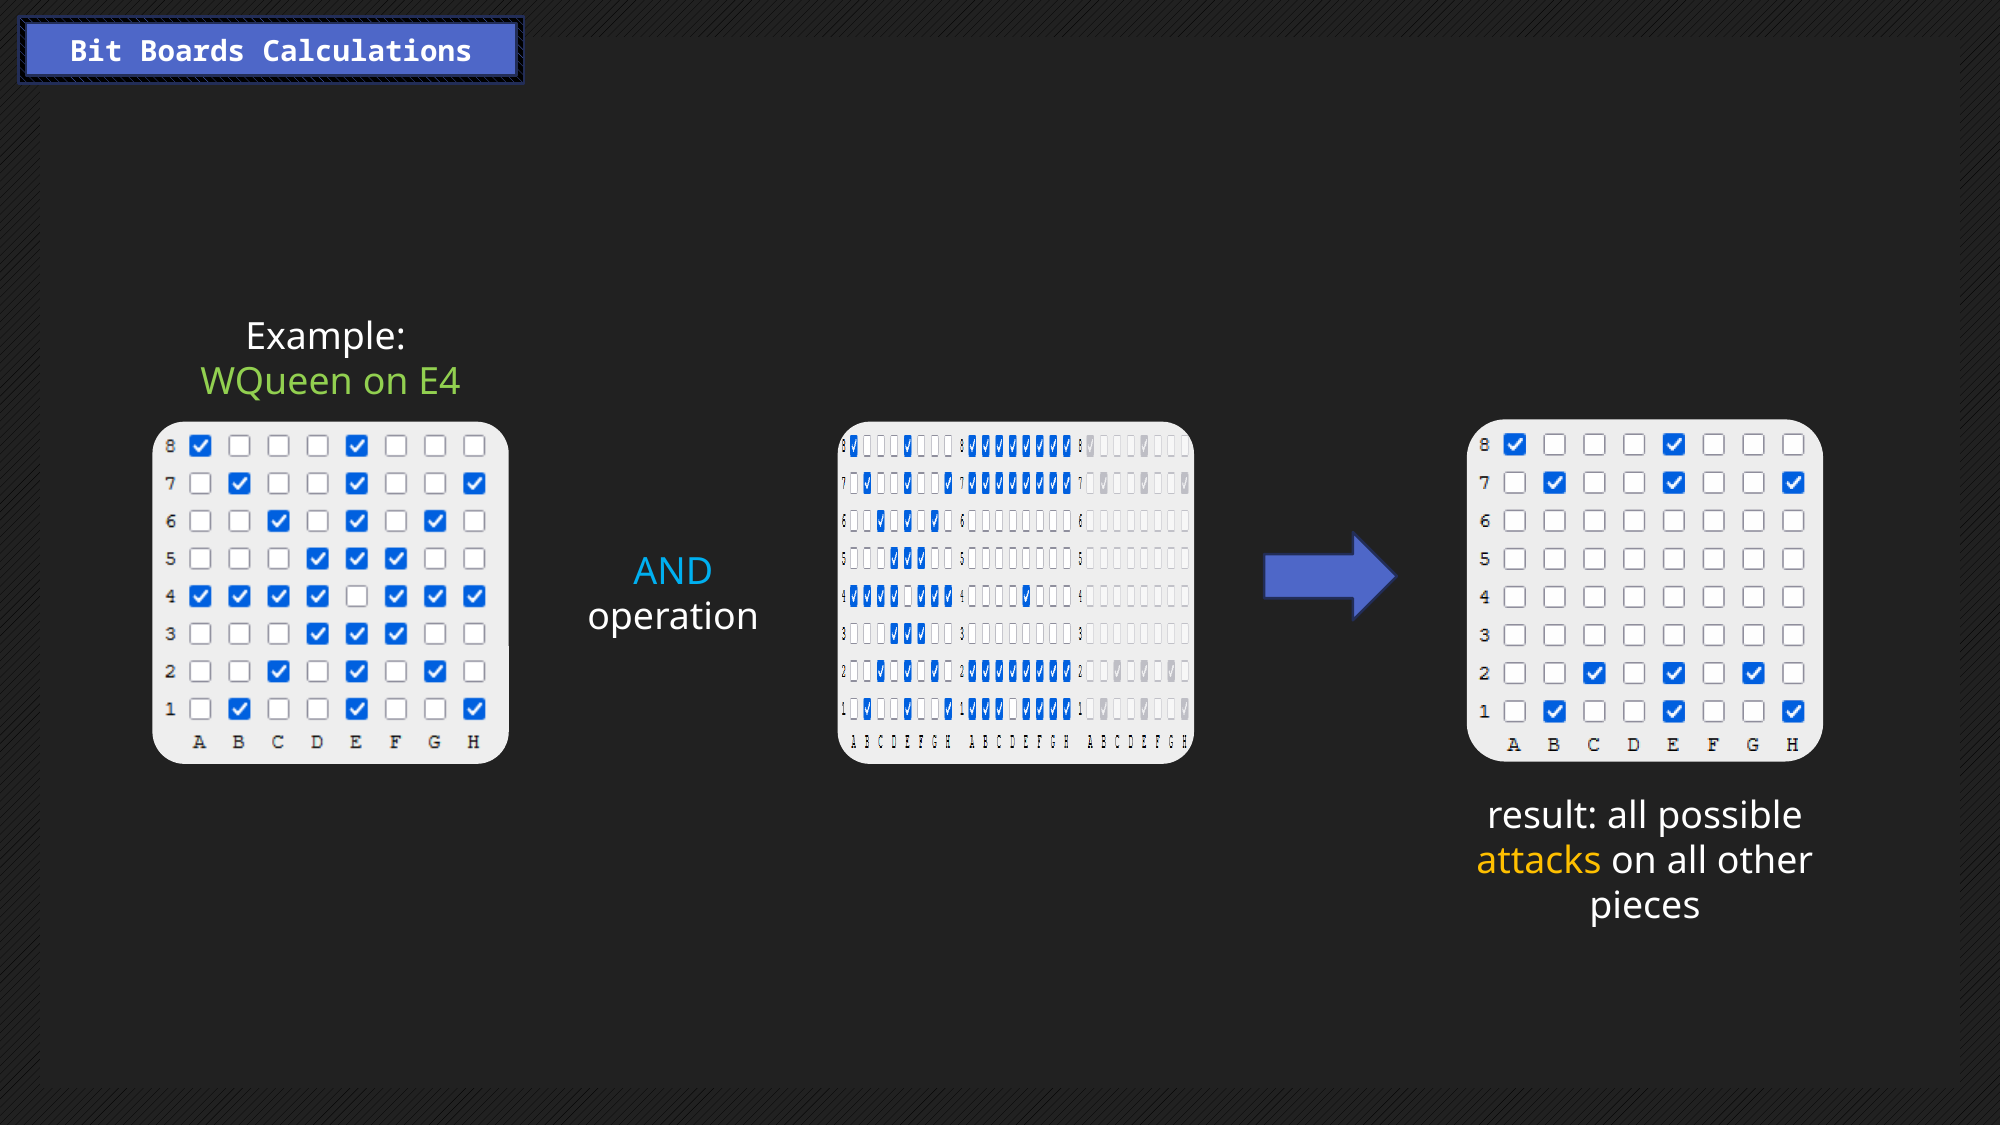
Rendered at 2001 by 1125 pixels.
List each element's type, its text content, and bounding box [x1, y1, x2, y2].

text_box [40, 37, 1960, 1088]
text_box [1262, 530, 1398, 622]
text_box result: all possible attacks on all other pieces [1422, 783, 1868, 933]
picture [152, 421, 509, 765]
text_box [18, 16, 525, 84]
picture [1466, 419, 1824, 762]
text_box Example: WQueen on E4 [108, 304, 553, 410]
text_box AND operation [543, 539, 804, 645]
picture [837, 421, 1195, 765]
